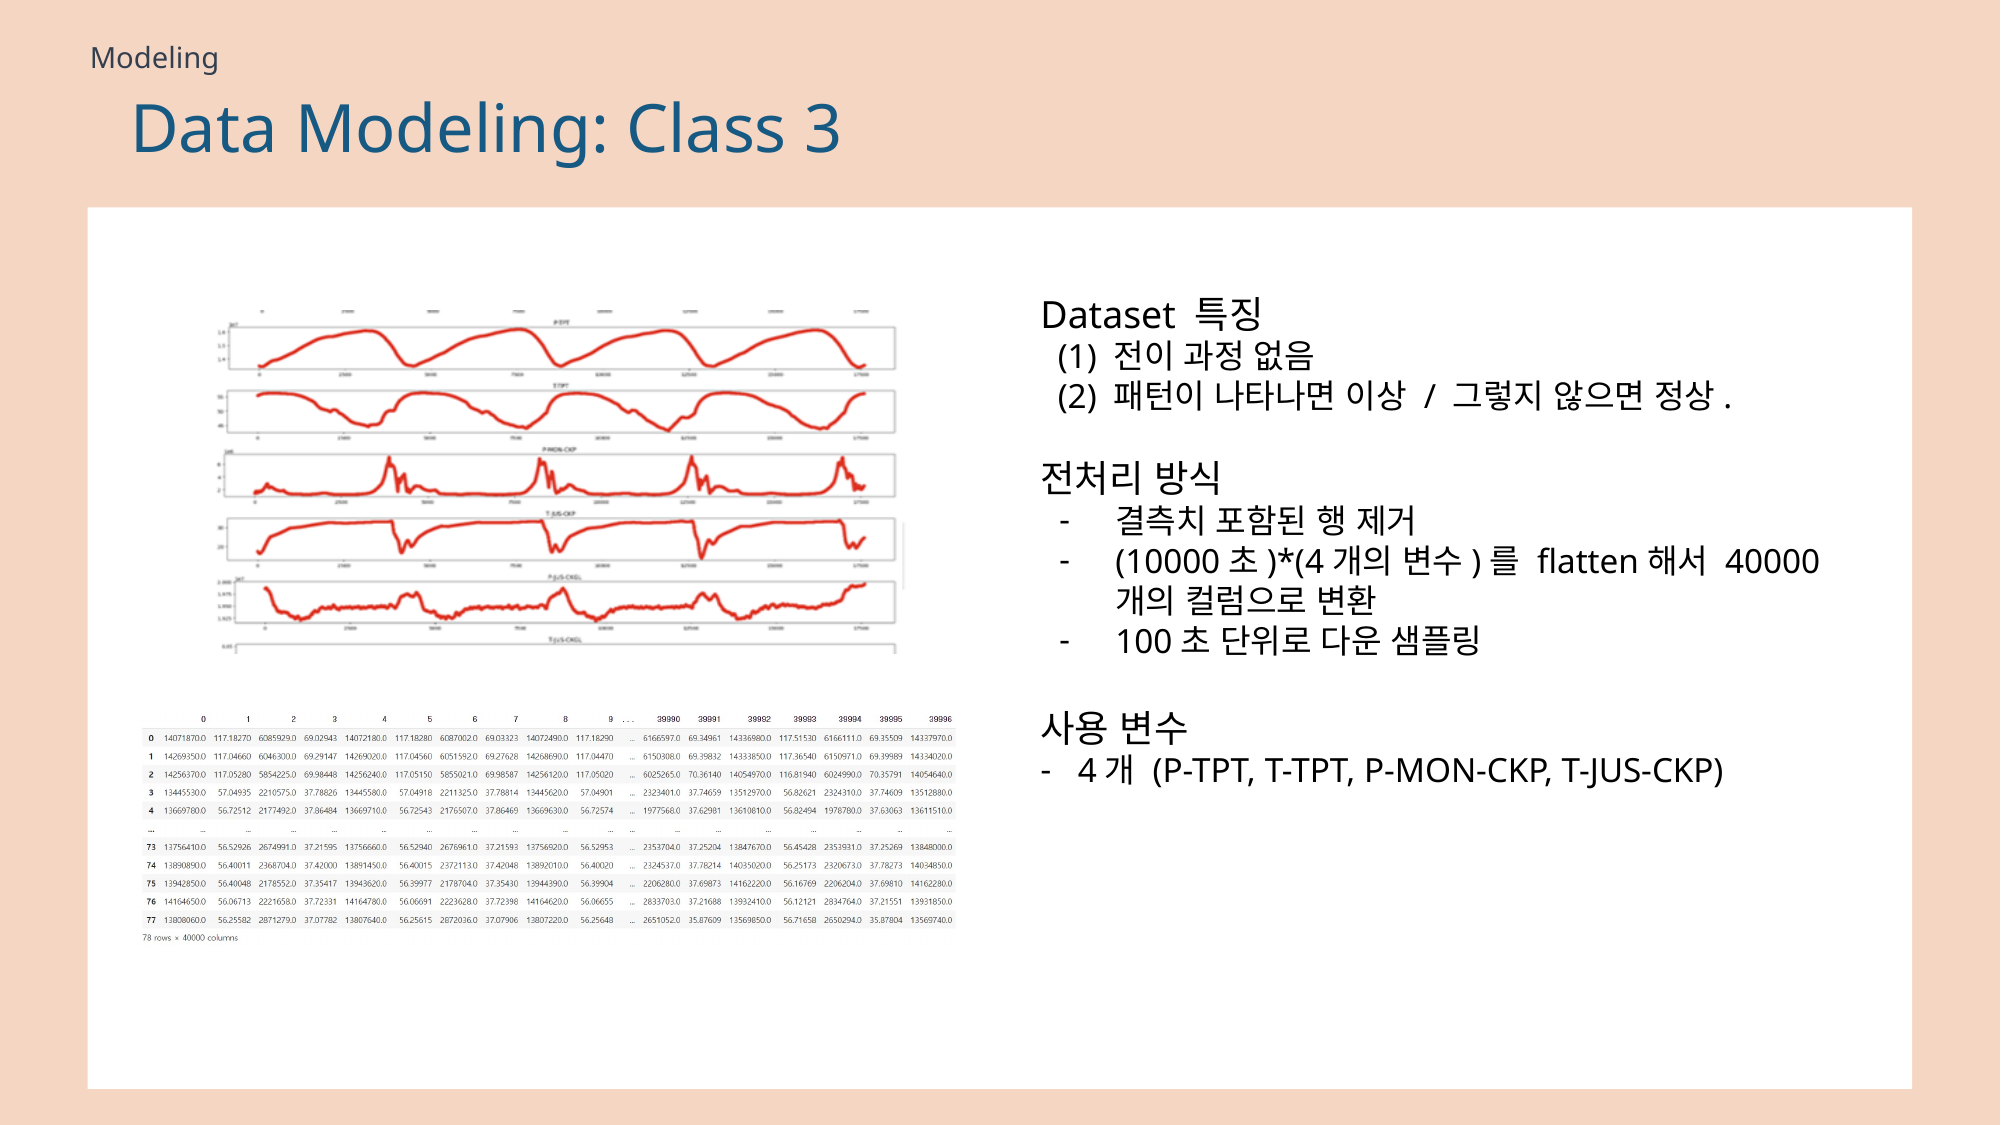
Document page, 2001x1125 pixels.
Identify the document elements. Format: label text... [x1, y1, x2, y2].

text_box [87, 206, 1913, 1090]
picture [207, 310, 911, 654]
text_box [0, 0, 2000, 1125]
title Data Modeling: Class 3 [115, 55, 1863, 208]
text_box Dataset 특징 (1) 전이 과정 없음 (2) 패턴이 나타나면 이상 / 그렇지 않으면 정상. 전처리 방식 결측치 포함된 행 제거 (10000초)*(4개의 변수)를 flatten해서 40000개의 컬럼으로 변환 100초 단위로 다운 샘플링 사용 변수 4개 (P-TPT, T-TPT, P-MON-CKP, T-JUS-CKP) [1025, 283, 1863, 1020]
picture [137, 708, 956, 946]
text_box Modeling [61, 35, 248, 86]
